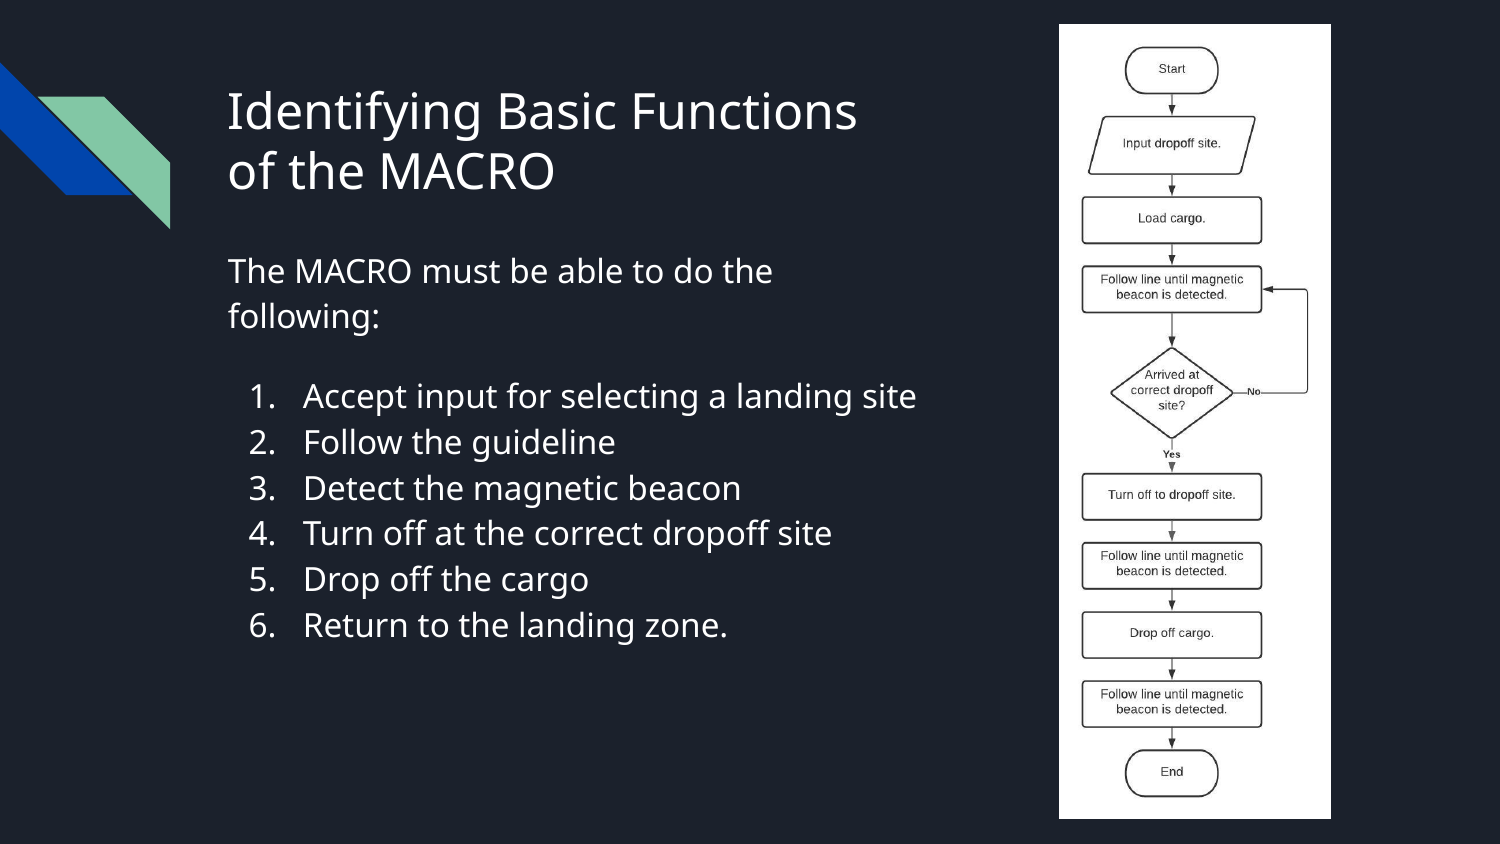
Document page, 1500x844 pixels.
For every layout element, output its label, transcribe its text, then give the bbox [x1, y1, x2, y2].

list The MACRO must be able to do the following: Accept input for selecting a landing site Follow the guideline Detect the magnetic beacon Turn off at the correct dropoff site Drop off the cargo Return to the landing zone. [212, 228, 950, 720]
picture [1059, 24, 1331, 819]
title Identifying Basic Functions of the MACRO [212, 64, 928, 217]
